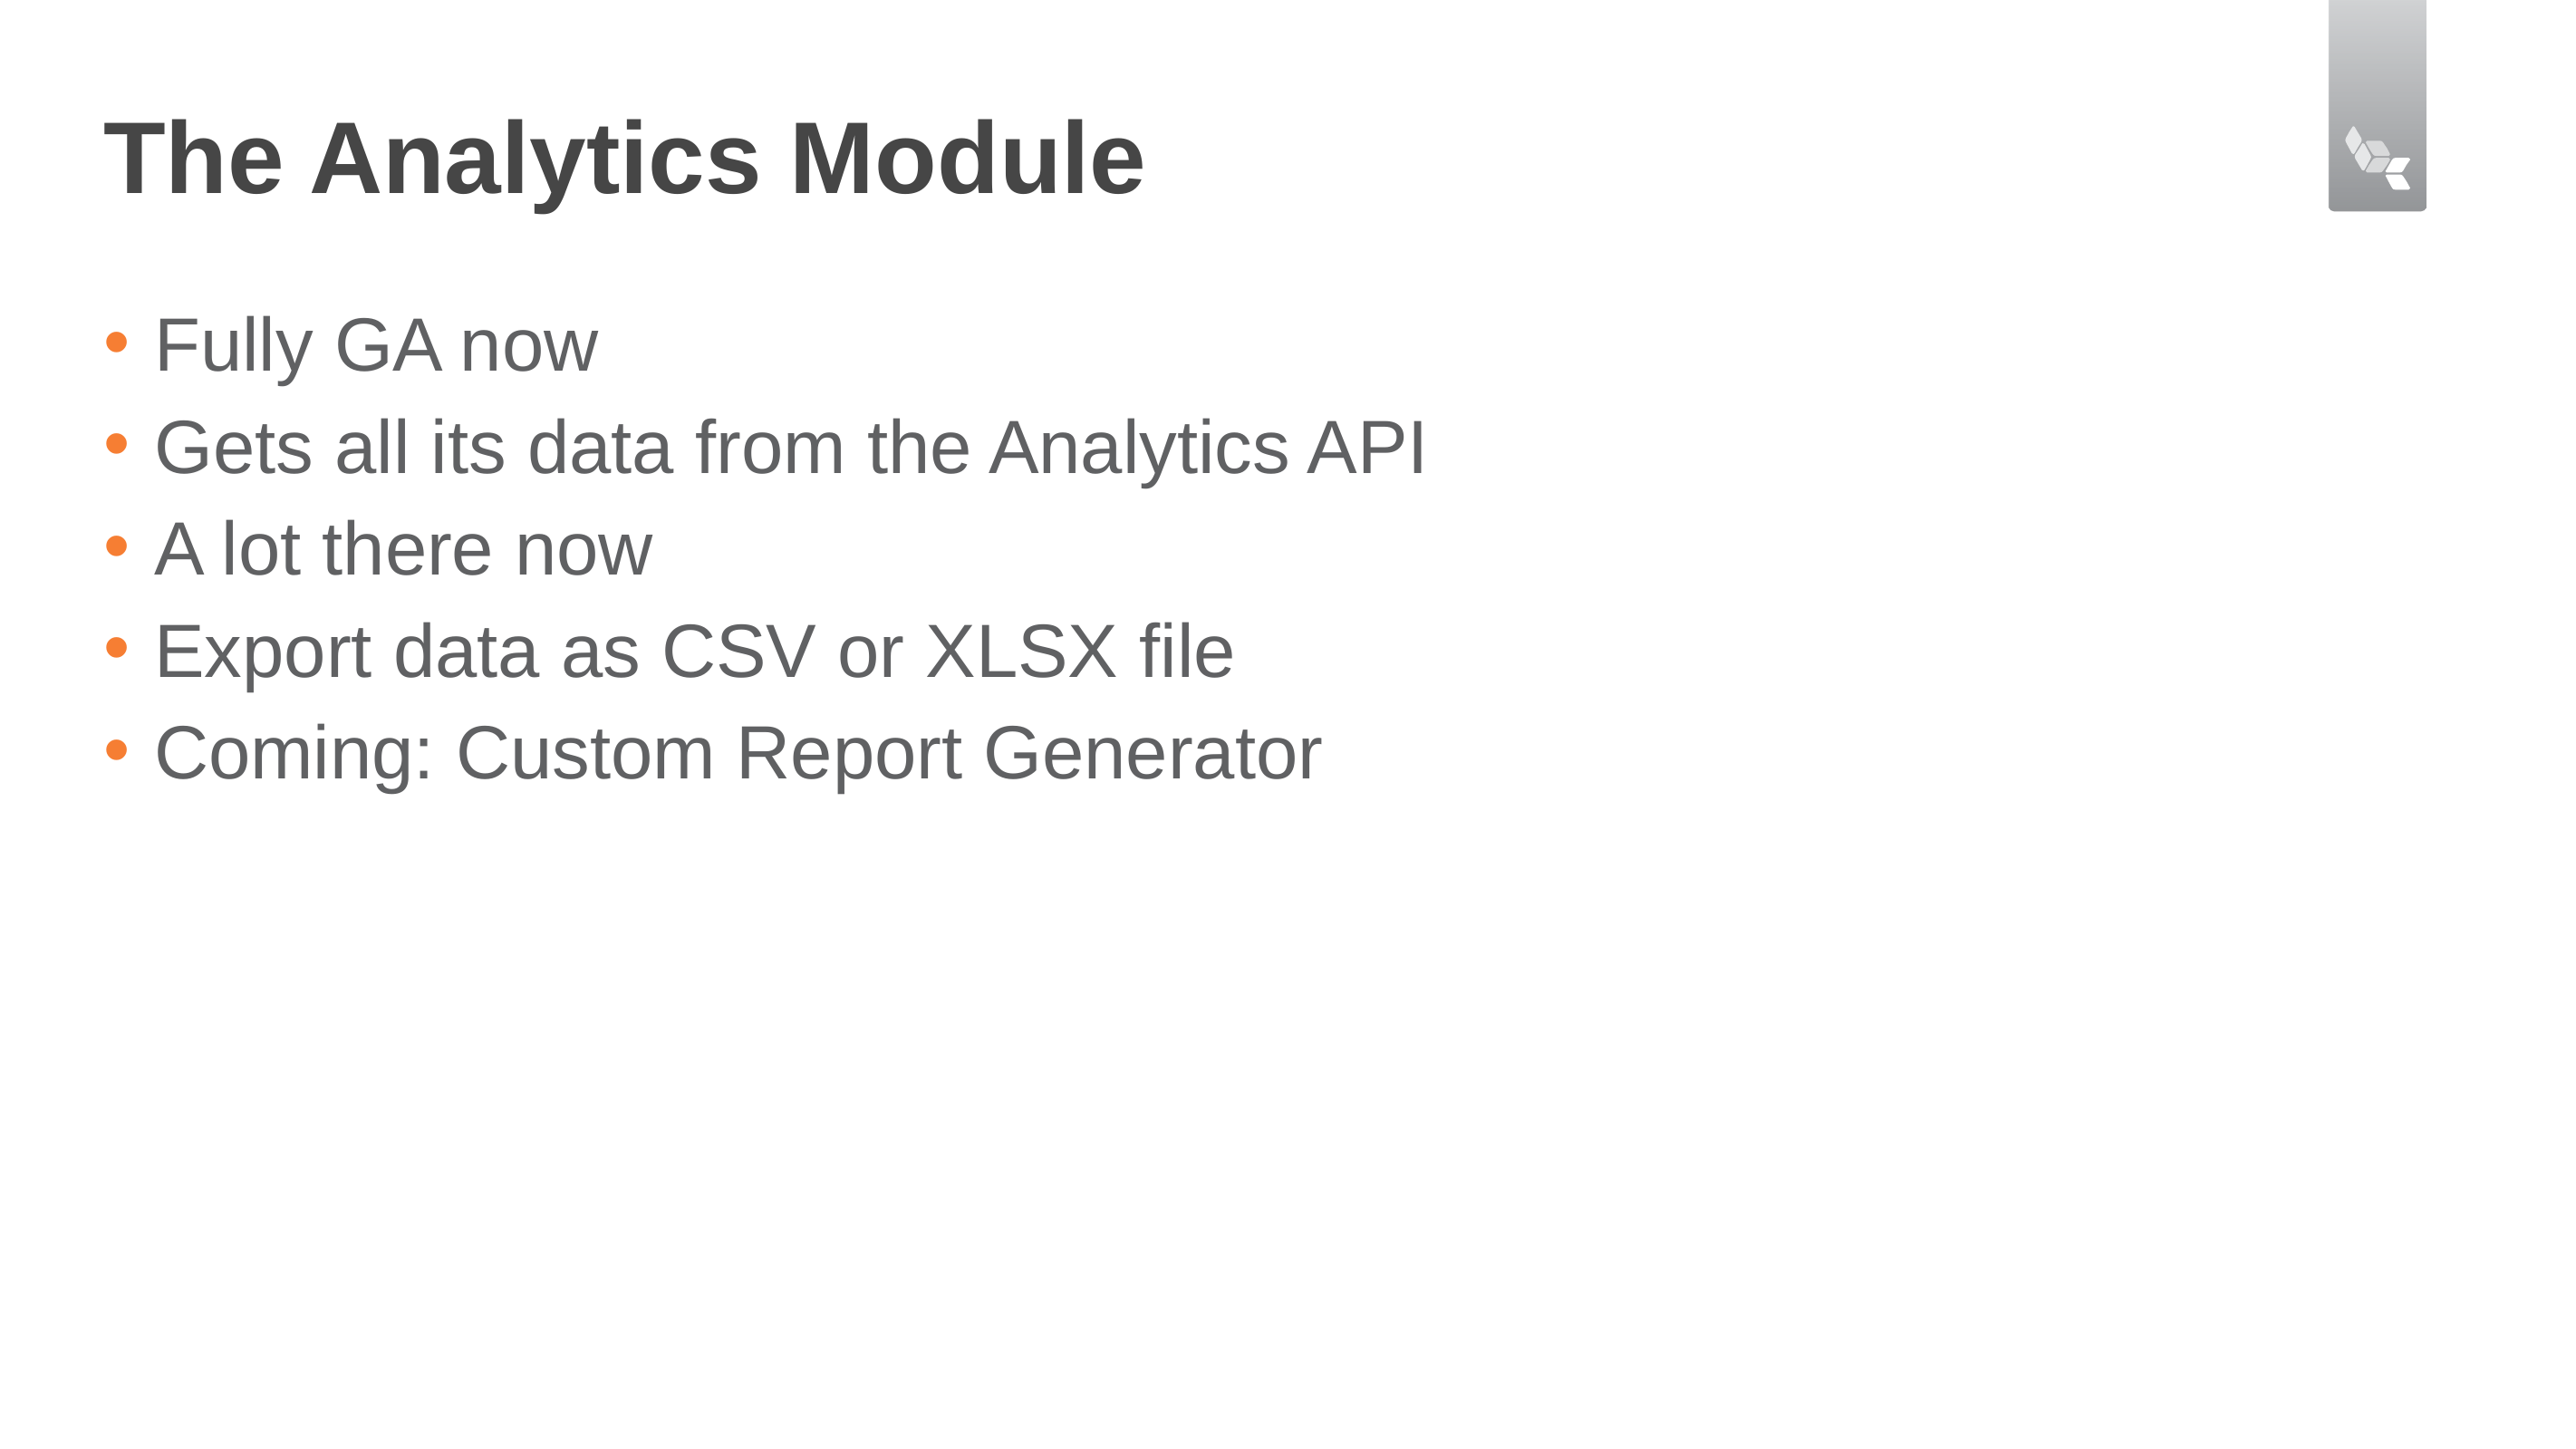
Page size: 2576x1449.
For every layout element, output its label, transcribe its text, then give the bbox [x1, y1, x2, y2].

title The Analytics Module [80, 44, 2270, 260]
list Fully GA now Gets all its data from the Analytics API A lot there now Export data as CSV or XLSX file Coming: Custom Report Generator [80, 284, 2441, 1302]
